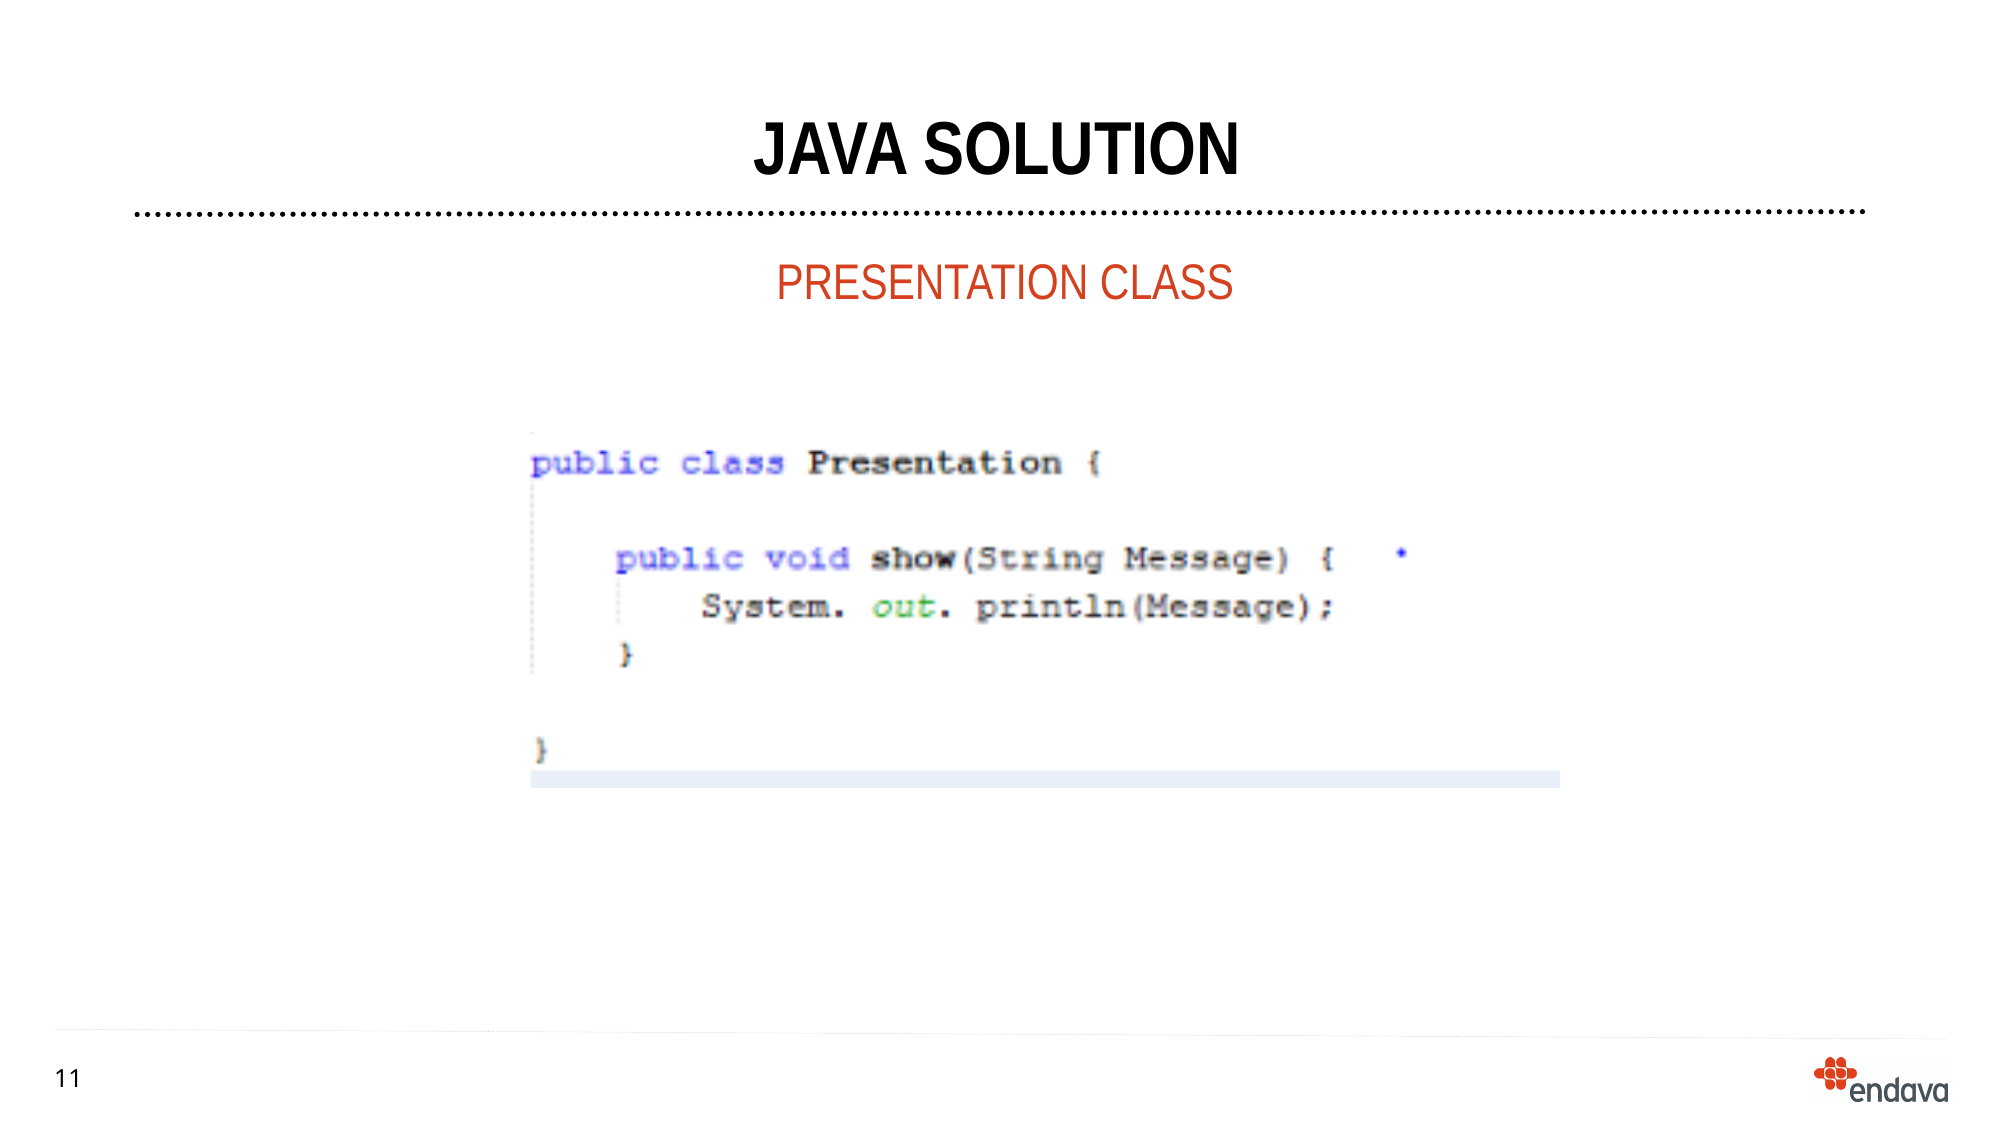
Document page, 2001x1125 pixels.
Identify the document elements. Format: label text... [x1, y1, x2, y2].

title Java solution [198, 26, 1812, 195]
list PRESENTATION CLASS [198, 249, 1812, 320]
picture [1814, 1057, 1948, 1102]
picture [525, 432, 1560, 788]
